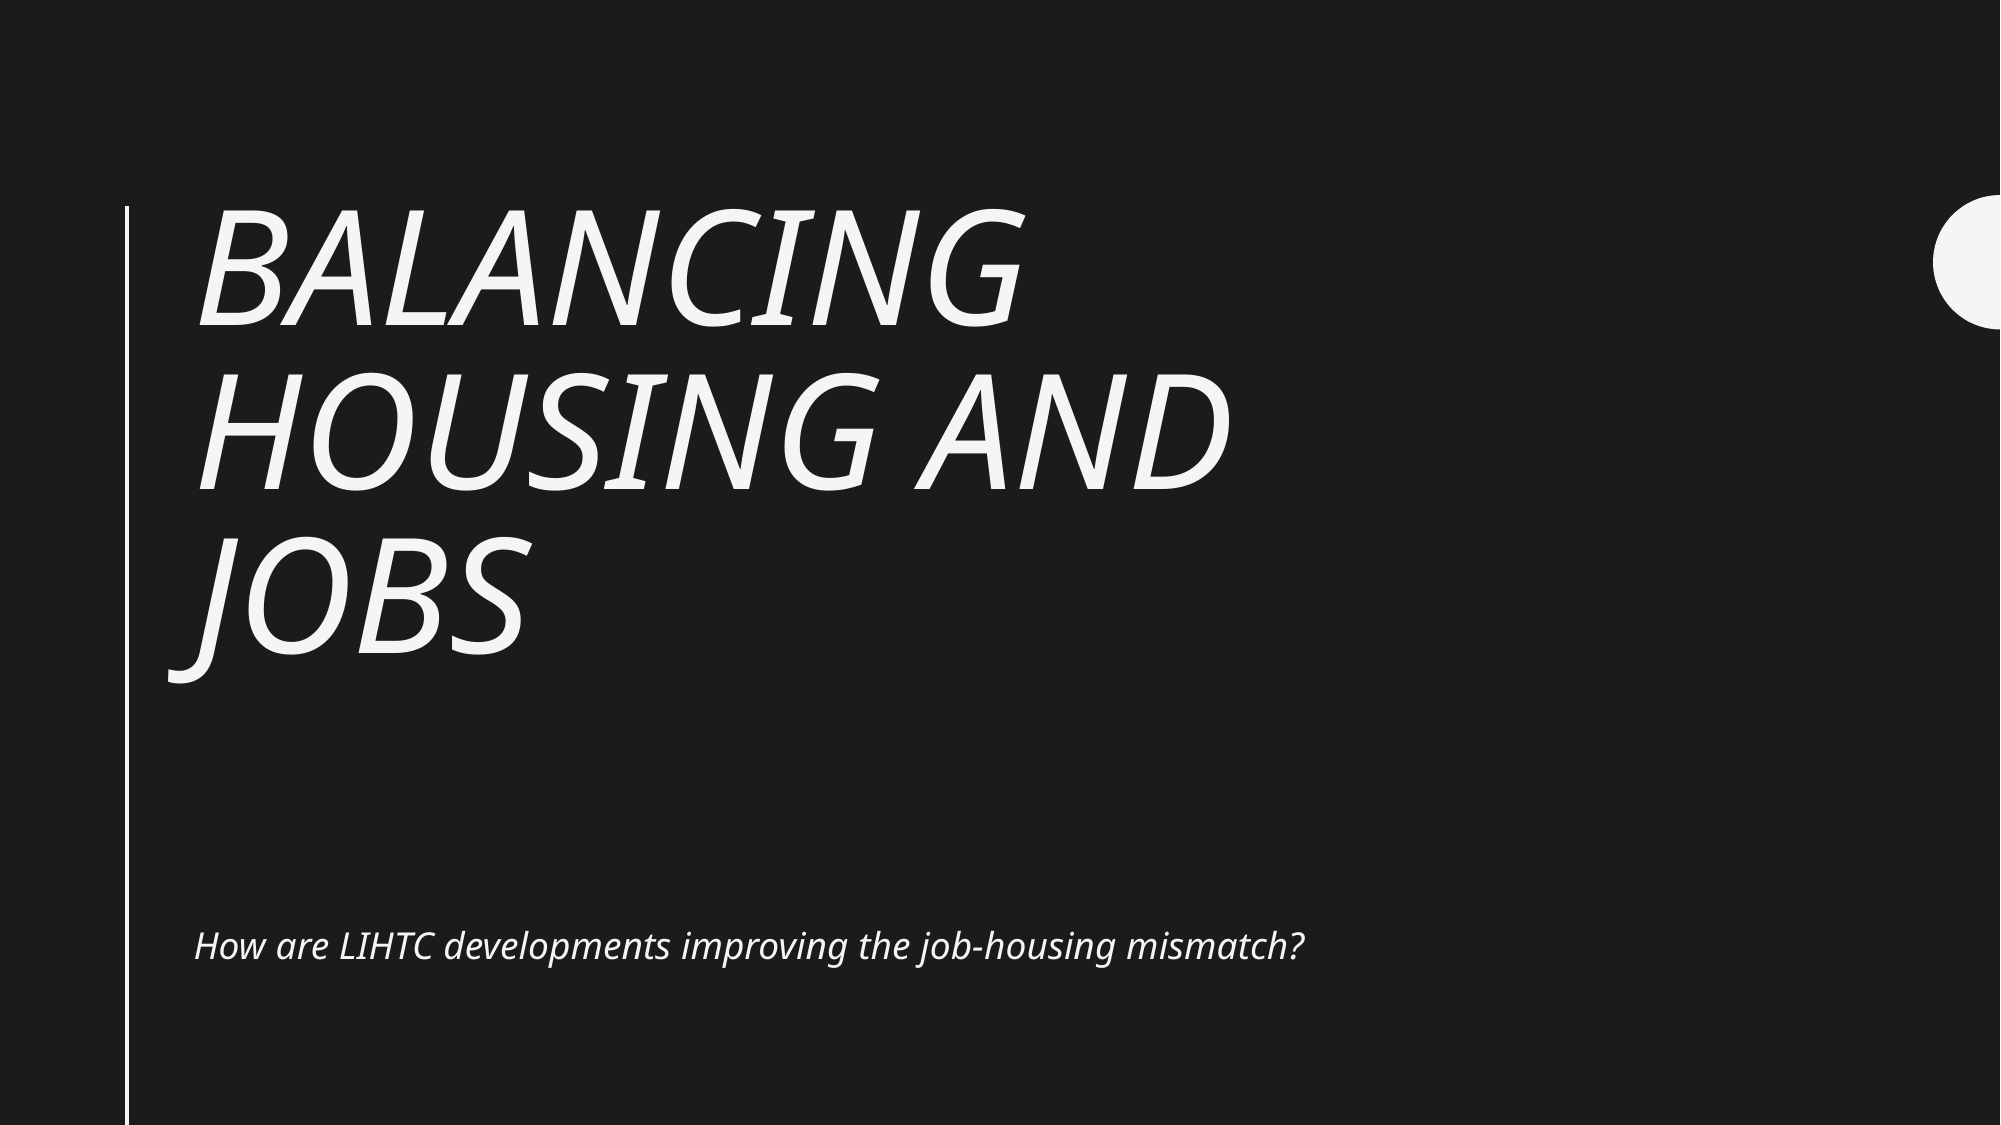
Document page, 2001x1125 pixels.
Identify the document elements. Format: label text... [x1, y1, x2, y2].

subtitle How are LIHTC developments improving the job-housing mismatch? [178, 908, 1333, 1025]
title Balancing housing and jobs [178, 187, 1333, 888]
